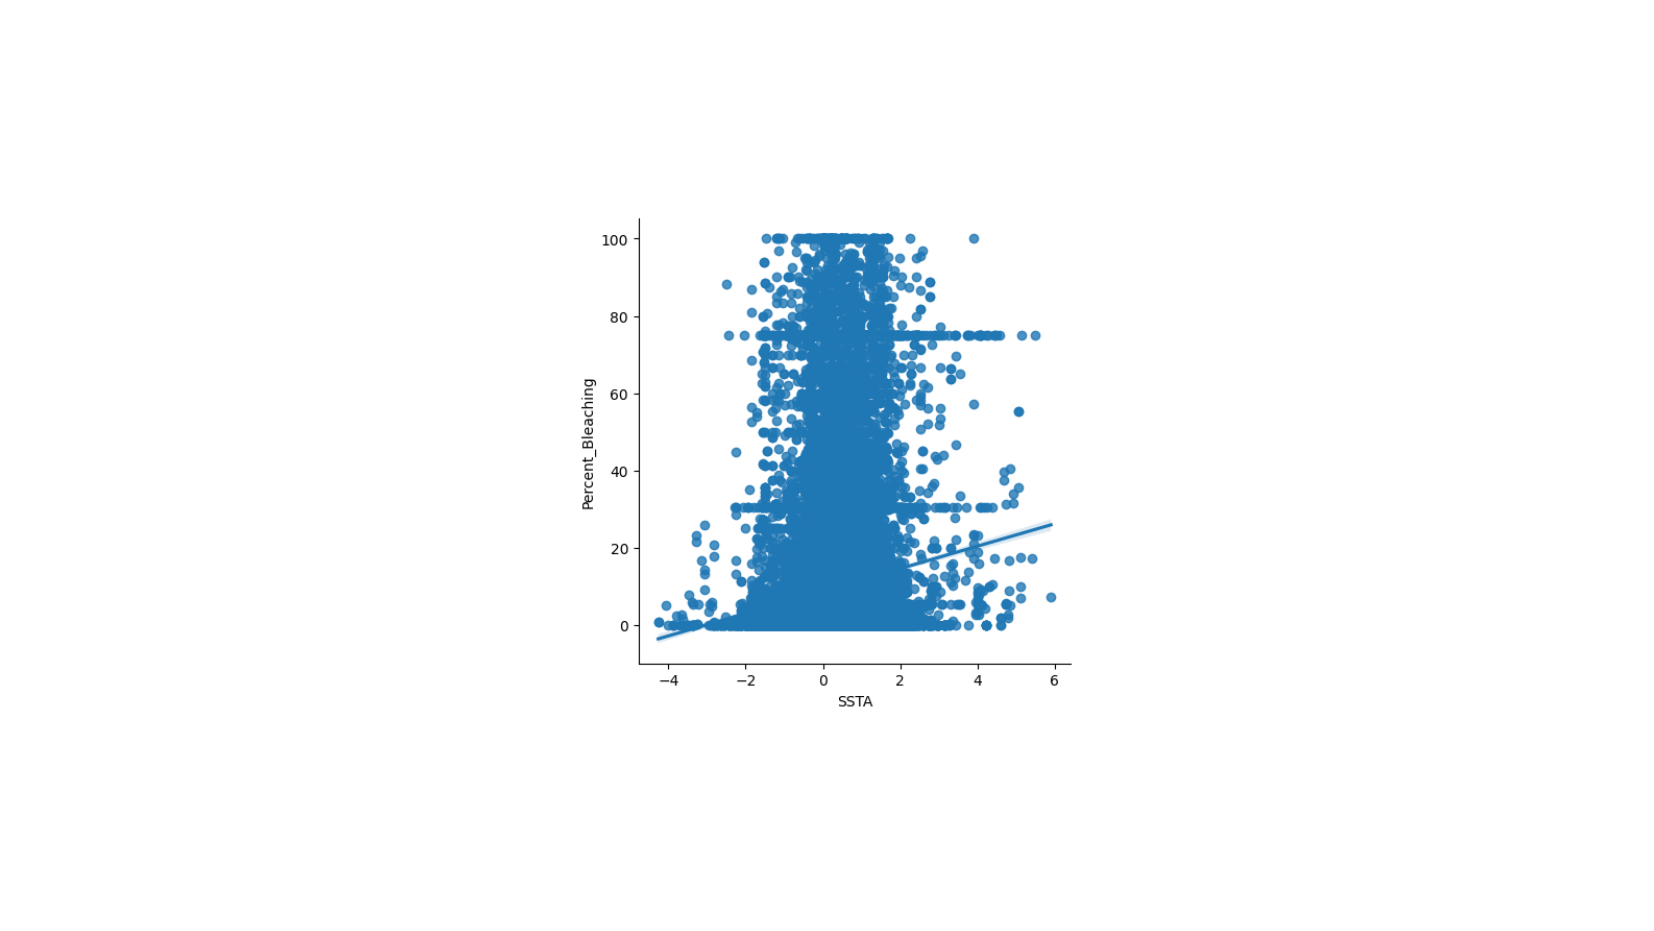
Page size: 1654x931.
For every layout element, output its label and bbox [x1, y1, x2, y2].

picture [570, 209, 1081, 719]
